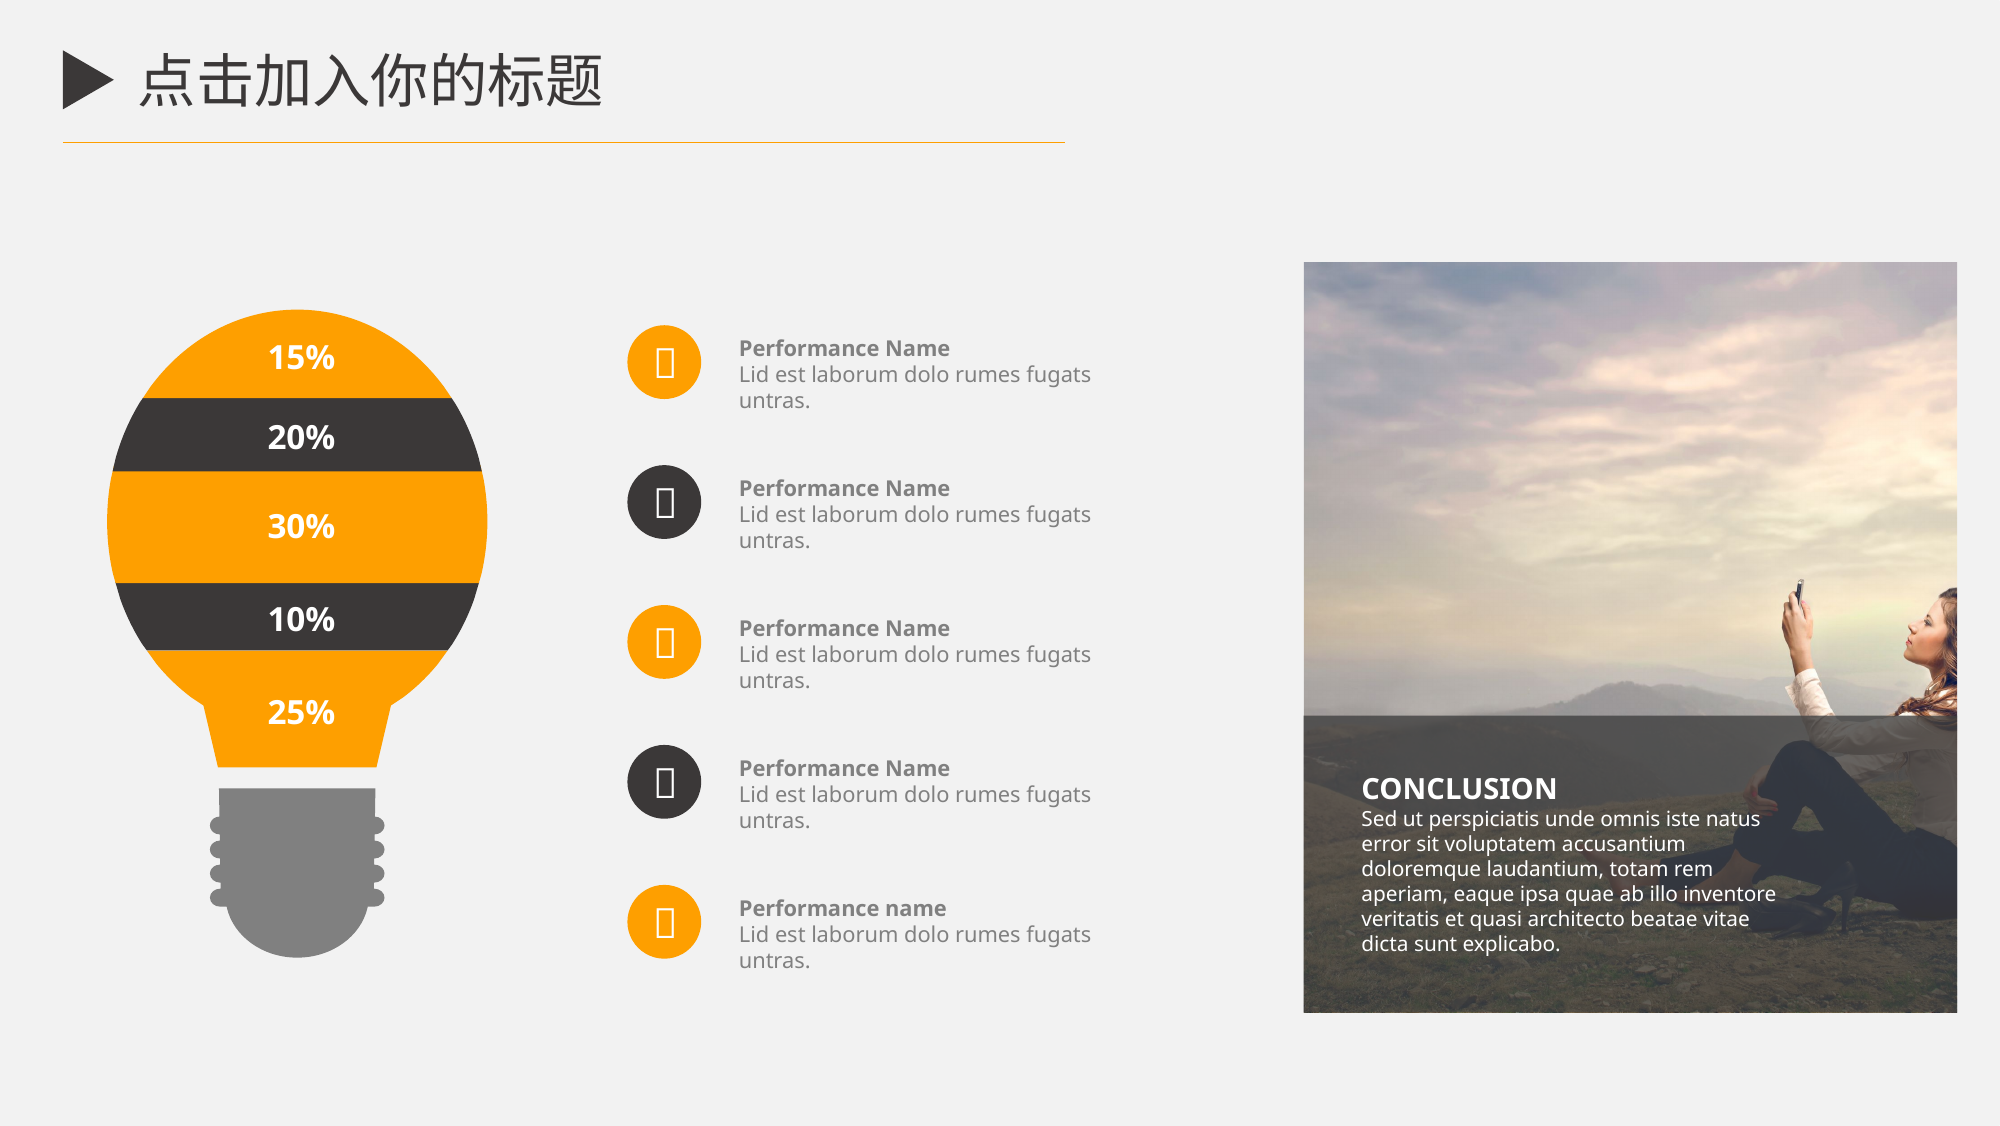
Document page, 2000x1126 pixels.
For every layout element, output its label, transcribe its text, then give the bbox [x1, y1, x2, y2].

text_box 25% [252, 683, 351, 739]
text_box [146, 652, 450, 770]
text_box  [625, 463, 704, 542]
text_box [207, 786, 387, 960]
text_box  [625, 882, 704, 961]
picture [1303, 262, 1958, 1013]
text_box Performance name Lid est laborum dolo rumes fugats untras. [724, 886, 1165, 981]
text_box Performance Name Lid est laborum dolo rumes fugats untras. [724, 467, 1165, 561]
text_box [105, 471, 490, 586]
text_box [110, 396, 484, 474]
text_box  [625, 323, 704, 402]
text_box  [625, 602, 704, 681]
text_box  [625, 742, 704, 821]
text_box Performance Name Lid est laborum dolo rumes fugats untras. [724, 747, 1165, 841]
text_box Performance Name Lid est laborum dolo rumes fugats untras. [724, 327, 1165, 421]
text_box 30% [252, 498, 351, 553]
text_box [113, 584, 481, 653]
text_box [62, 44, 1066, 143]
text_box 20% [252, 409, 351, 464]
text_box 10% [252, 590, 351, 646]
text_box 15% [252, 328, 351, 384]
text_box [141, 307, 454, 401]
text_box Performance Name Lid est laborum dolo rumes fugats untras. [724, 607, 1165, 701]
